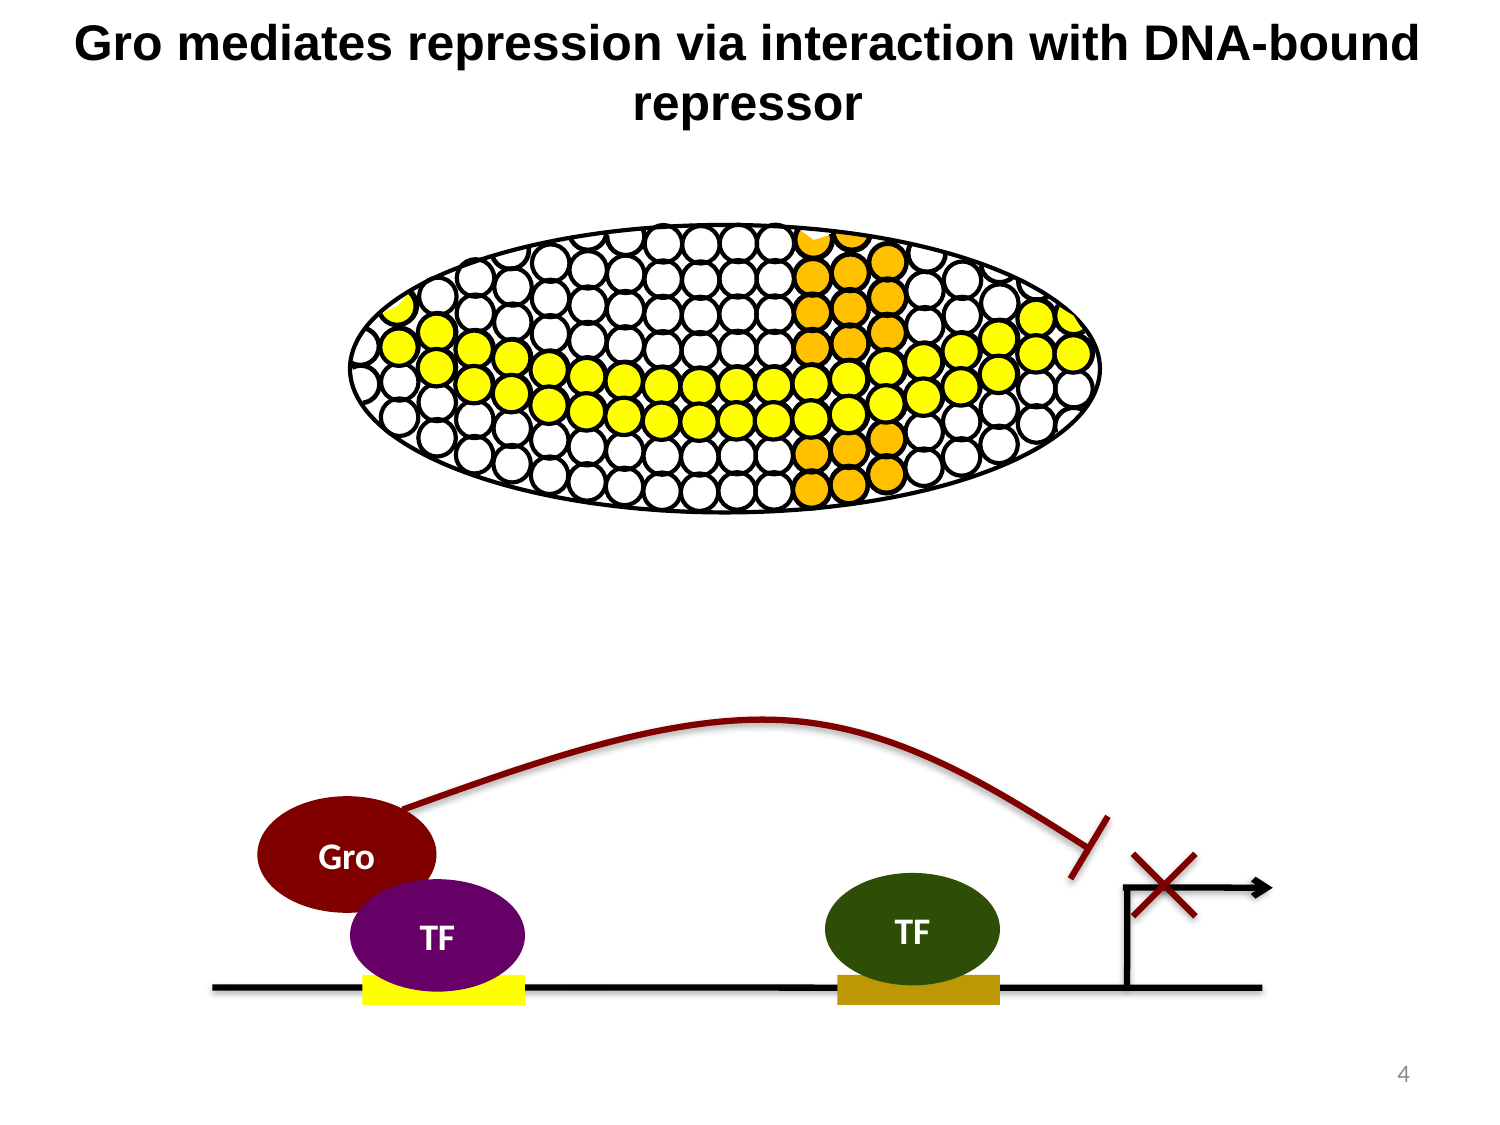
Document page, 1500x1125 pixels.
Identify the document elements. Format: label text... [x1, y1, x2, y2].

text_box [719, 450, 756, 473]
text_box [753, 450, 787, 473]
text_box [642, 470, 681, 513]
text_box [568, 250, 610, 285]
text_box [746, 223, 768, 232]
text_box [712, 467, 725, 480]
text_box [605, 465, 646, 508]
text_box [703, 222, 735, 233]
text_box [635, 248, 651, 266]
text_box [675, 255, 689, 269]
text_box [212, 887, 1273, 1006]
text_box [596, 241, 617, 262]
text_box [941, 259, 984, 285]
text_box [351, 364, 373, 404]
text_box [643, 222, 682, 261]
text_box [528, 454, 571, 497]
text_box [420, 275, 456, 285]
text_box [911, 271, 942, 285]
text_box [567, 450, 608, 464]
text_box [435, 265, 458, 283]
text_box [911, 450, 1039, 496]
text_box [645, 258, 682, 285]
text_box [719, 257, 756, 285]
text_box [491, 246, 530, 270]
text_box [680, 223, 722, 262]
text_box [378, 287, 1093, 442]
text_box [607, 225, 652, 236]
text_box [940, 450, 983, 478]
text_box [750, 467, 762, 480]
text_box [531, 450, 568, 457]
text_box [259, 713, 1196, 917]
text_box [606, 229, 646, 256]
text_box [792, 450, 907, 509]
text_box [454, 257, 497, 285]
text_box [529, 242, 572, 281]
text_box [350, 327, 373, 365]
text_box [980, 263, 1015, 284]
text_box [911, 245, 947, 273]
text_box [713, 255, 726, 268]
text_box [1006, 273, 1025, 285]
text_box [491, 450, 533, 485]
text_box [911, 450, 945, 489]
text_box [567, 461, 608, 503]
text_box [420, 450, 454, 459]
text_box [675, 467, 688, 481]
text_box [606, 255, 647, 285]
slide_number 4 [1074, 1042, 1425, 1103]
text_box [754, 222, 787, 261]
text_box [1017, 280, 1040, 285]
text_box Gro mediates repression via interaction with DNA-bound repressor [0, 3, 1500, 138]
text_box [605, 450, 646, 469]
text_box [911, 241, 988, 277]
text_box [453, 450, 496, 476]
text_box [679, 259, 722, 285]
text_box [534, 277, 567, 285]
text_box [411, 450, 660, 513]
text_box [481, 235, 580, 284]
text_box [792, 212, 907, 285]
text_box [983, 275, 993, 285]
text_box [642, 450, 681, 474]
text_box [664, 502, 789, 515]
text_box [1097, 344, 1103, 393]
text_box [719, 222, 757, 261]
text_box [978, 450, 1020, 466]
text_box [678, 450, 721, 474]
text_box [496, 267, 534, 285]
text_box [753, 470, 787, 512]
text_box [751, 255, 763, 268]
text_box [678, 471, 721, 514]
text_box [718, 470, 755, 512]
text_box [347, 316, 373, 422]
text_box [673, 223, 700, 234]
text_box [569, 230, 608, 251]
text_box [563, 276, 572, 285]
text_box [754, 257, 787, 285]
